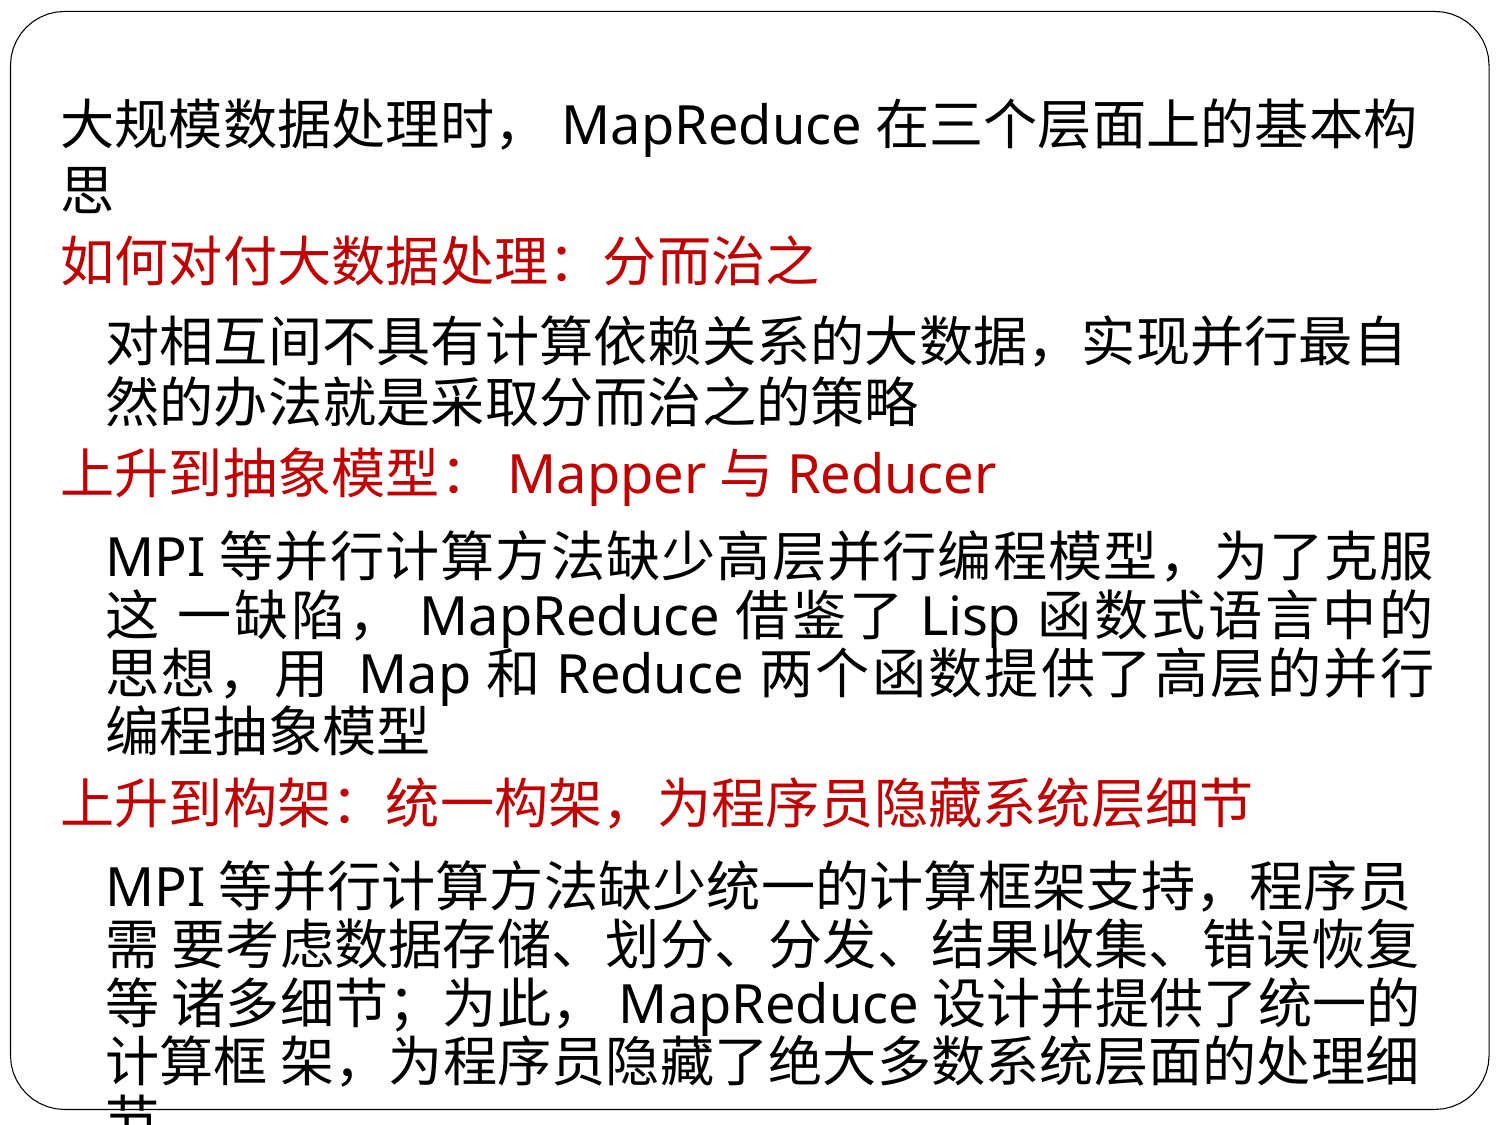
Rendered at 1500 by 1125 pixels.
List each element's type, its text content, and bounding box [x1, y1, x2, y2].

text_box 大规模数据处理时，MapReduce在三个层面上的基本构思 如何对付大数据处理：分而治之 对相互间不具有计算依赖关系的大数据，实现并行最自 然的办法就是采取分而治之的策略 上升到抽象模型：Mapper与Reducer MPI等并行计算方法缺少高层并行编程模型，为了克服这 一缺陷，MapReduce借鉴了Lisp函数式语言中的思想，用 Map和Reduce两个函数提供了高层的并行编程抽象模型 上升到构架：统一构架，为程序员隐藏系统层细节 MPI等并行计算方法缺少统一的计算框架支持，程序员需 要考虑数据存储、划分、分发、结果收集、错误恢复等 诸多细节；为此，MapReduce设计并提供了统一的计算框 架，为程序员隐藏了绝大多数系统层面的处理细节 [58, 90, 1436, 1125]
